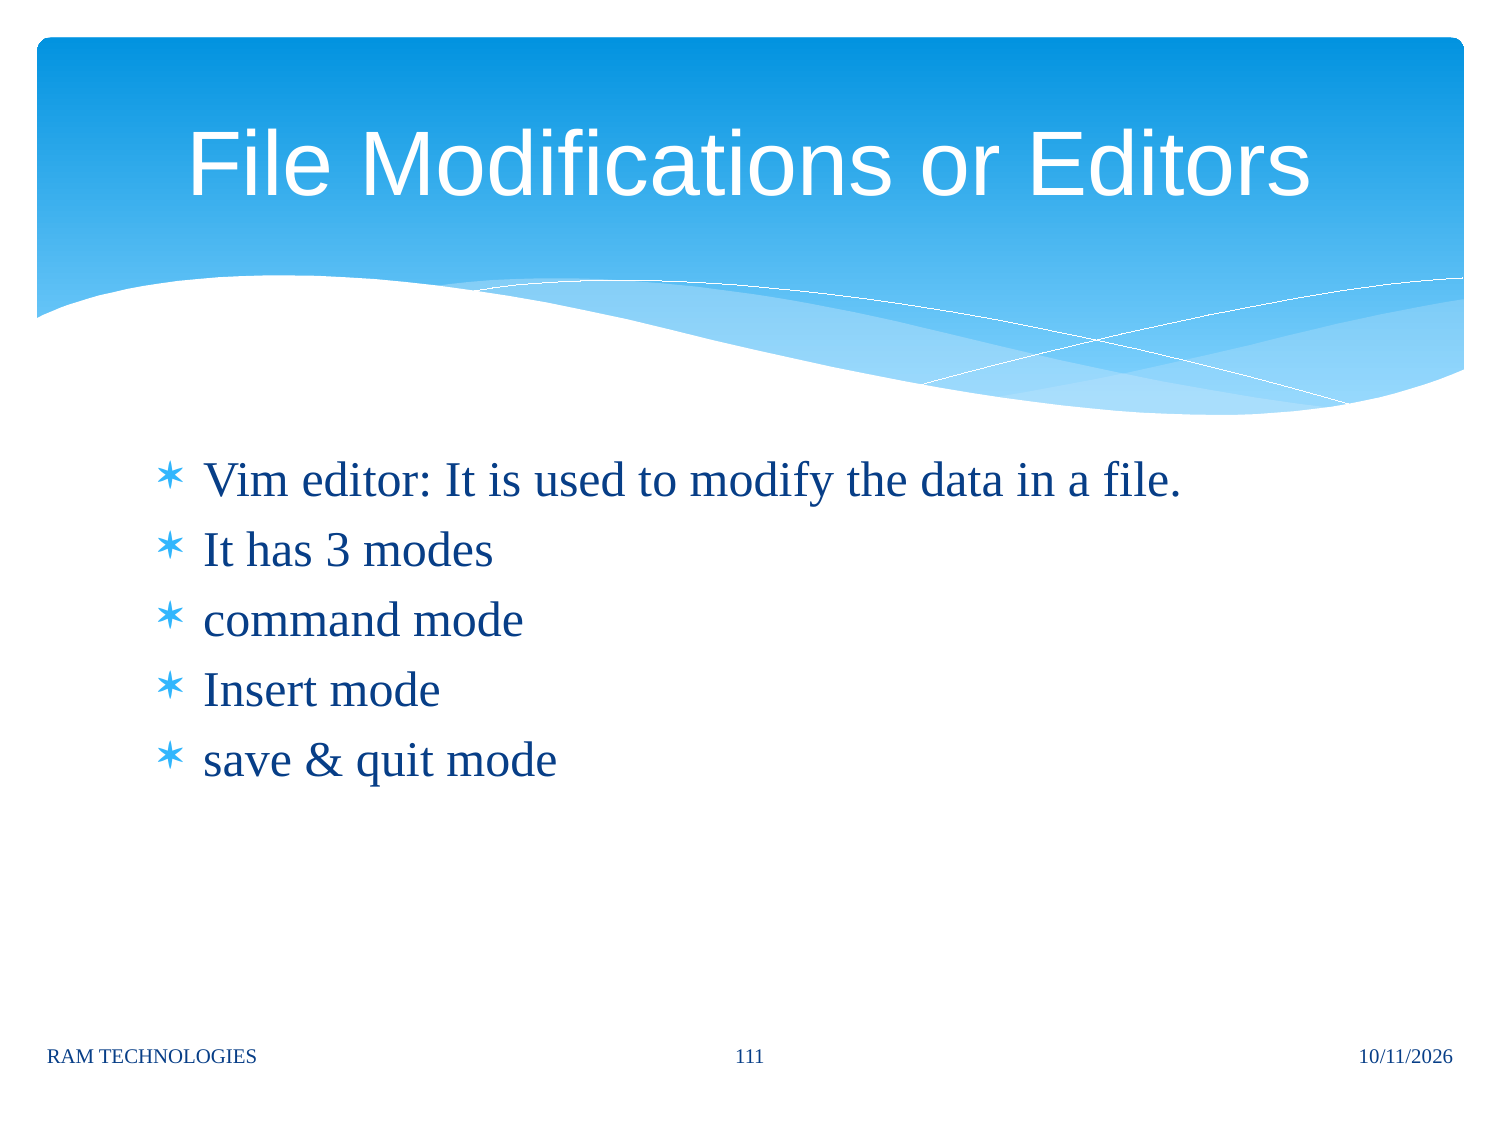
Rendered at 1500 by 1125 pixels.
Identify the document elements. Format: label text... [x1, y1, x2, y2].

list Vim editor: It is used to modify the data in a file. It has 3 modes command mode Insert mode save & quit mode [143, 438, 1359, 1005]
title File Modifications or Editors [75, 55, 1425, 261]
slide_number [847, 1025, 1469, 1086]
slide_number 111 [654, 1025, 846, 1086]
footer RAM TECHNOLOGIES [31, 1025, 653, 1086]
